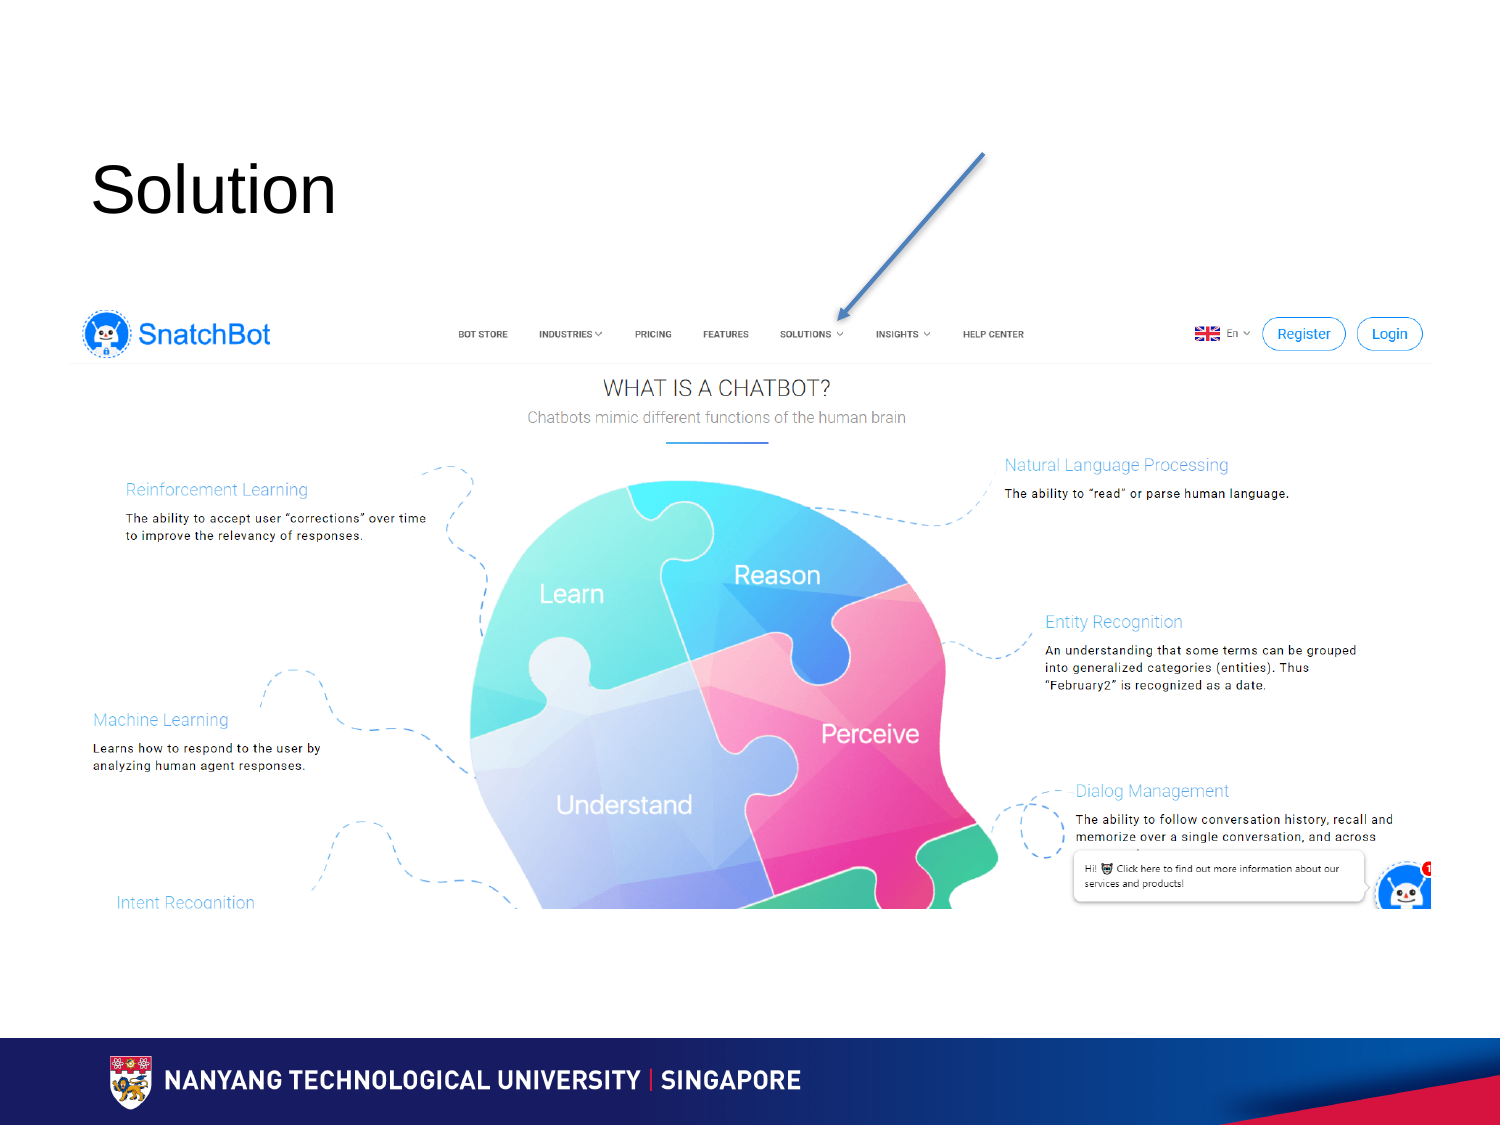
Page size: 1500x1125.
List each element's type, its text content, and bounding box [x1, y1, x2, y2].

title Solution [75, 92, 1425, 280]
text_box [836, 153, 984, 322]
picture [0, 1038, 1500, 1125]
picture [69, 308, 1431, 910]
